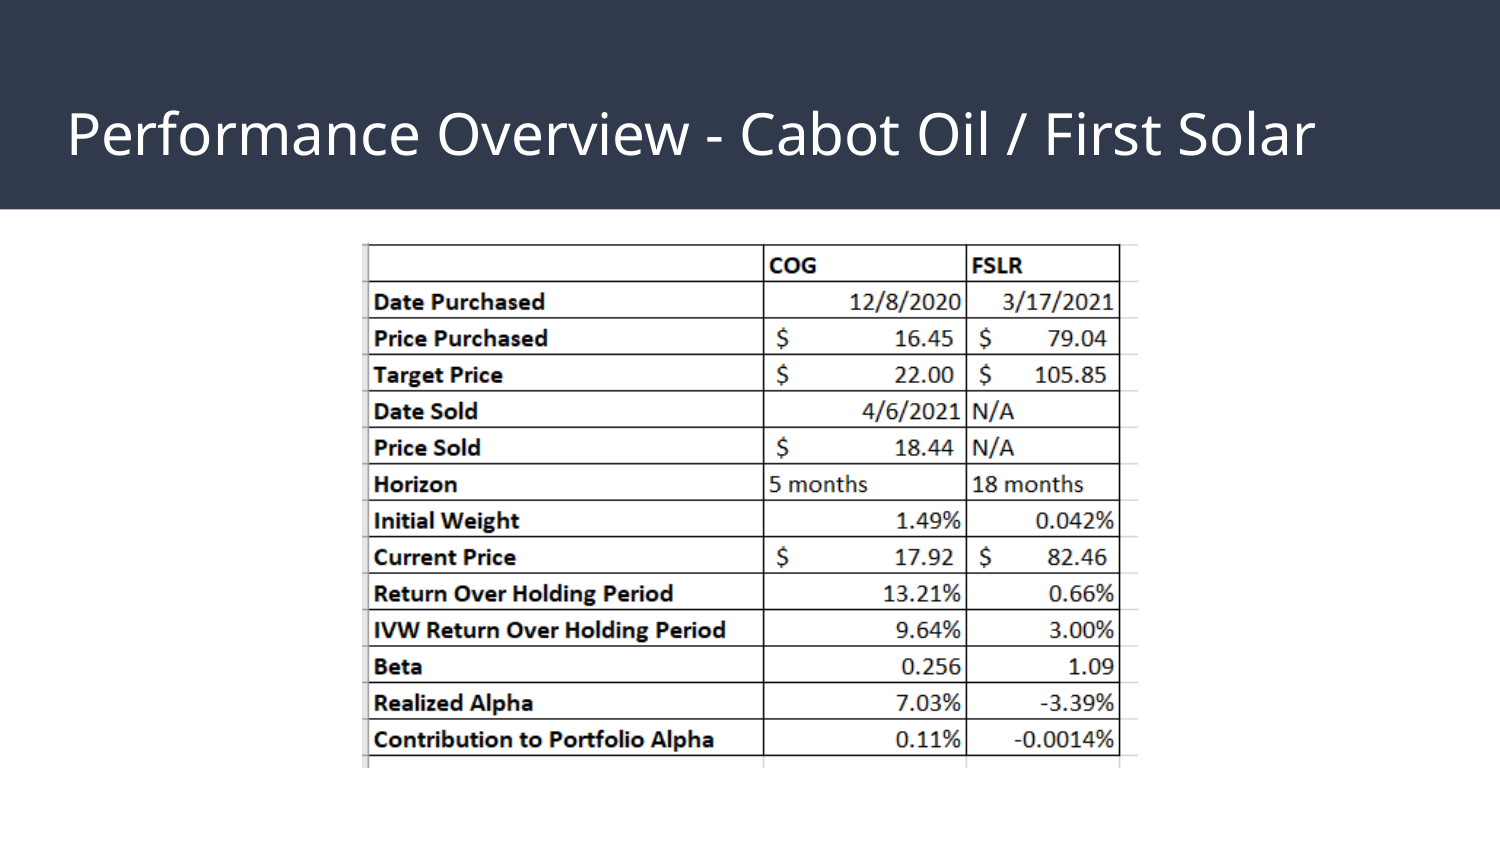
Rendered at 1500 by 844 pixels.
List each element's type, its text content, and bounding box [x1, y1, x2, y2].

title Performance Overview - Cabot Oil / First Solar [51, 82, 1449, 185]
picture [362, 243, 1138, 769]
text_box [0, 203, 1408, 270]
